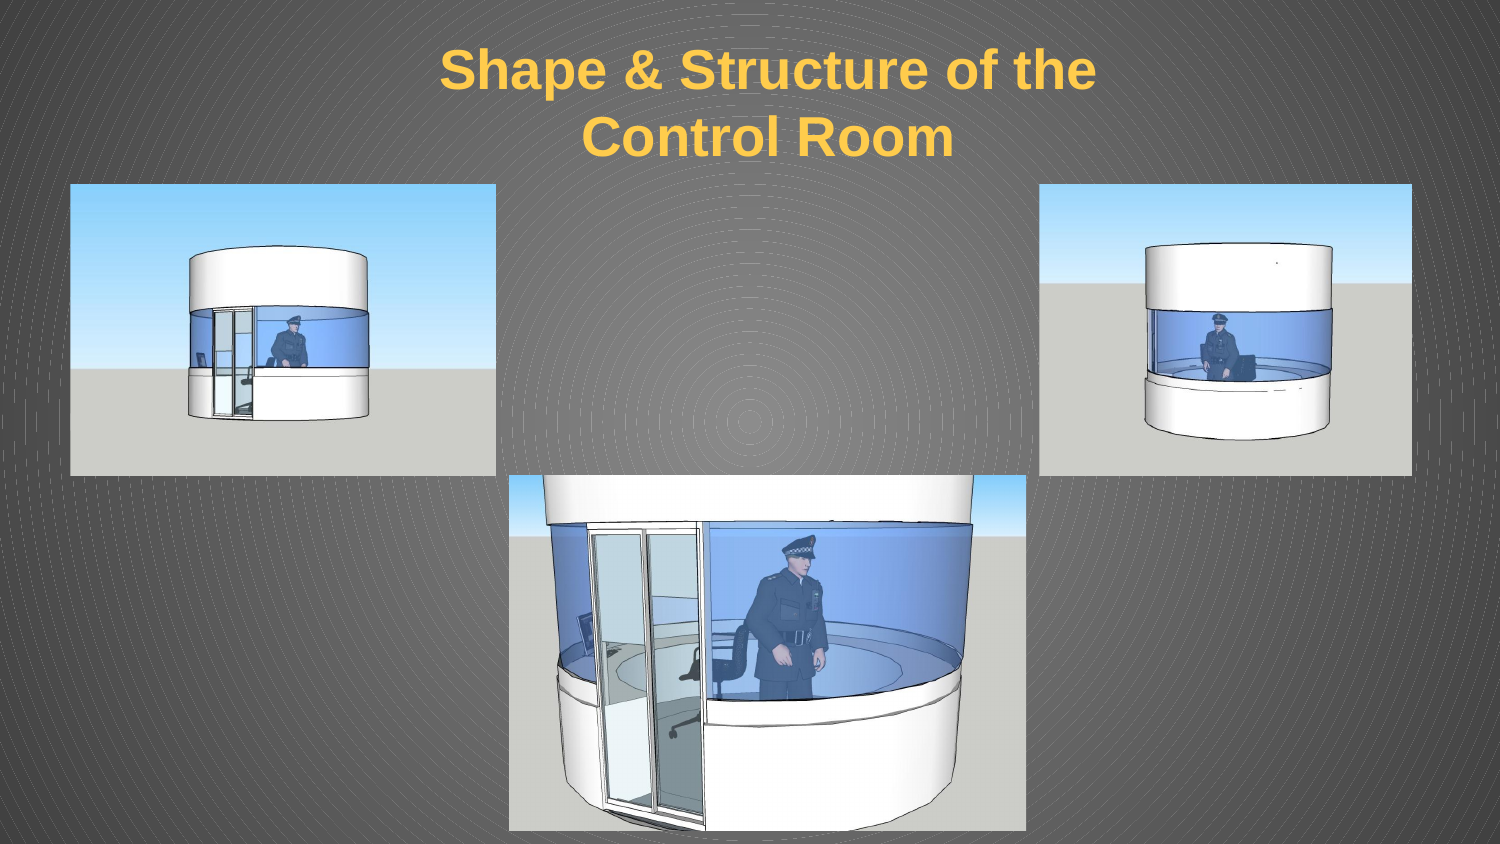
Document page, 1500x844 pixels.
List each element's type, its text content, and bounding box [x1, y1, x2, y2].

text_box [611, 235, 949, 302]
text_box Shape & Structure of the Control Room [400, 17, 1137, 183]
picture [1038, 184, 1413, 476]
picture [508, 475, 1027, 832]
picture [70, 184, 497, 476]
